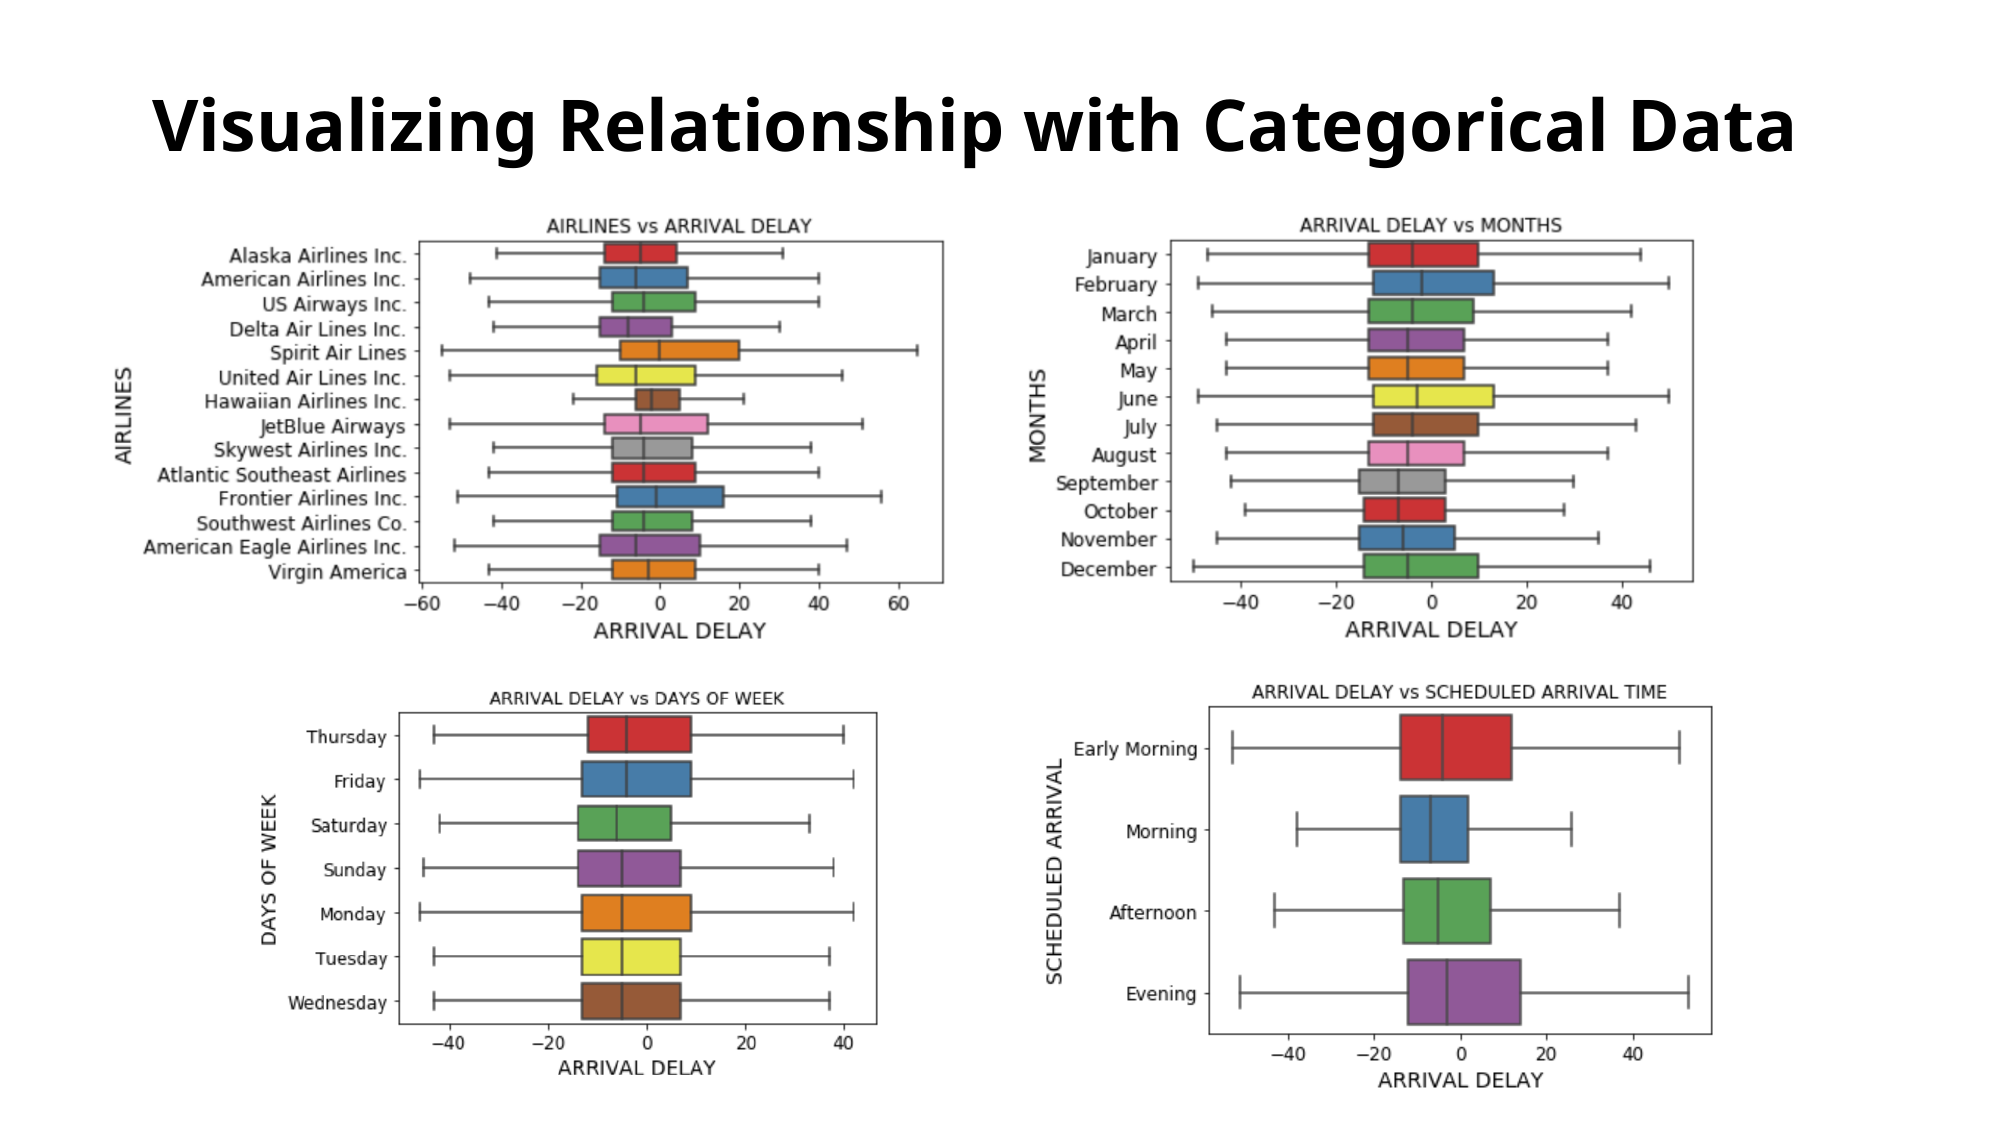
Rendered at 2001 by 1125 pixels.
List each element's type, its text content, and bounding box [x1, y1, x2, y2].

picture [1031, 669, 1780, 1094]
picture [254, 675, 931, 1105]
title Visualizing Relationship with Categorical Data [137, 59, 1863, 197]
picture [1019, 208, 1742, 658]
picture [108, 215, 968, 658]
